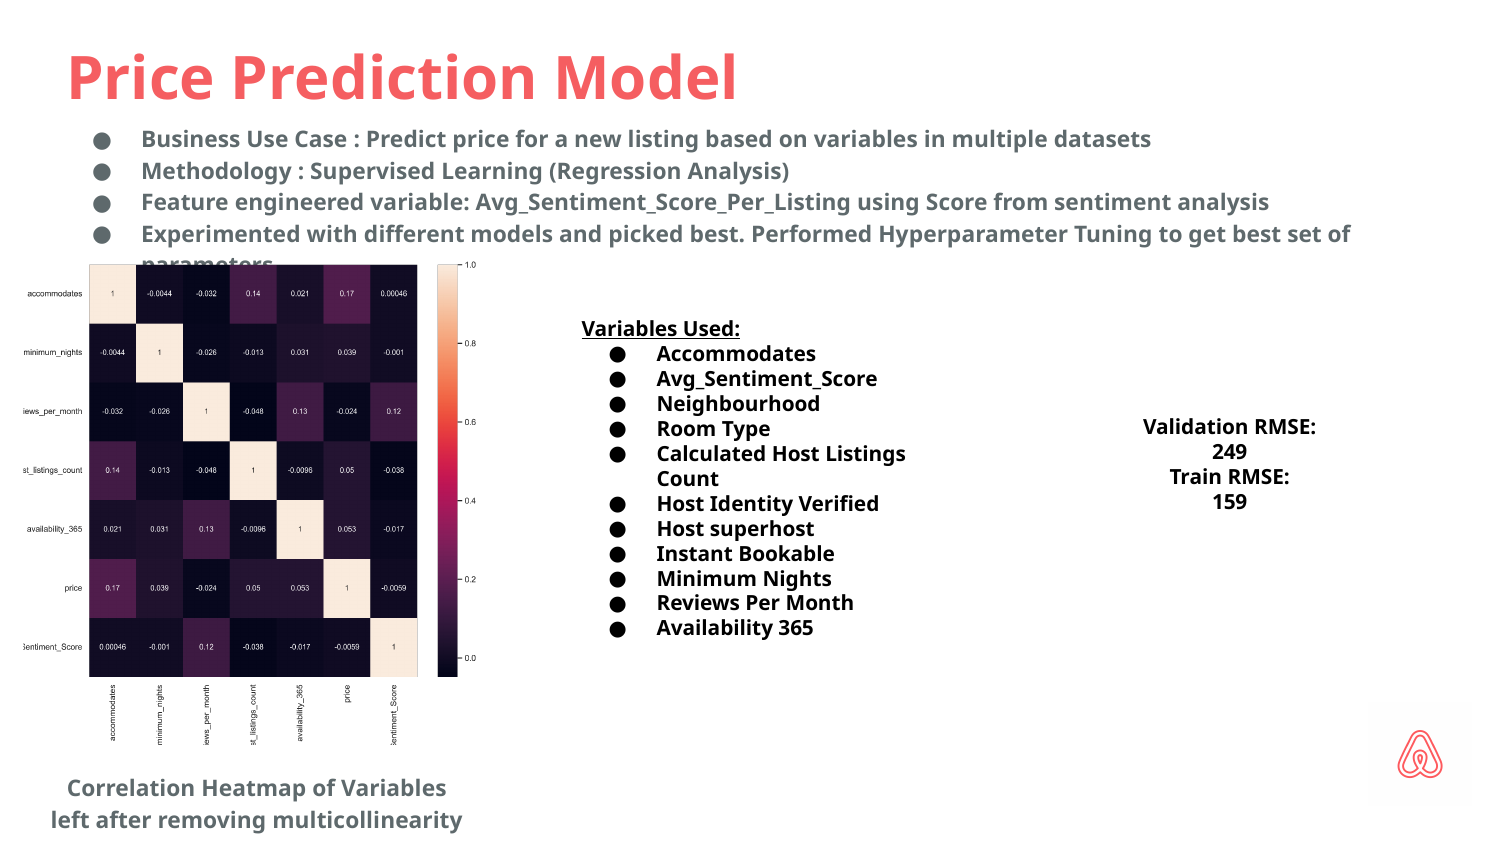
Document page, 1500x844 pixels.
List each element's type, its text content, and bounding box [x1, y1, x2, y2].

title Price Prediction Model [51, 24, 1449, 127]
picture [1368, 702, 1472, 806]
list Correlation Heatmap of Variables left after removing multicollinearity [33, 754, 480, 835]
text_box Validation RMSE: 249 Train RMSE: 159 [955, 398, 1354, 529]
list Business Use Case : Predict price for a new listing based on variables in multiple datasets Methodology : Supervised Learning (Regression Analysis) Feature engineered variable: Avg_Sentiment_Score_Per_Listing using Score from sentiment analysis Experimented with different models and picked best. Performed Hyperparameter Tuning to get best set of parameters [51, 105, 1414, 251]
picture [23, 250, 491, 745]
text_box Variables Used: Accommodates Avg_Sentiment_Score Neighbourhood Room Type Calculated Host Listings Count Host Identity Verified Host superhost Instant Bookable Minimum Nights Reviews Per Month Availability 365 [566, 300, 965, 680]
